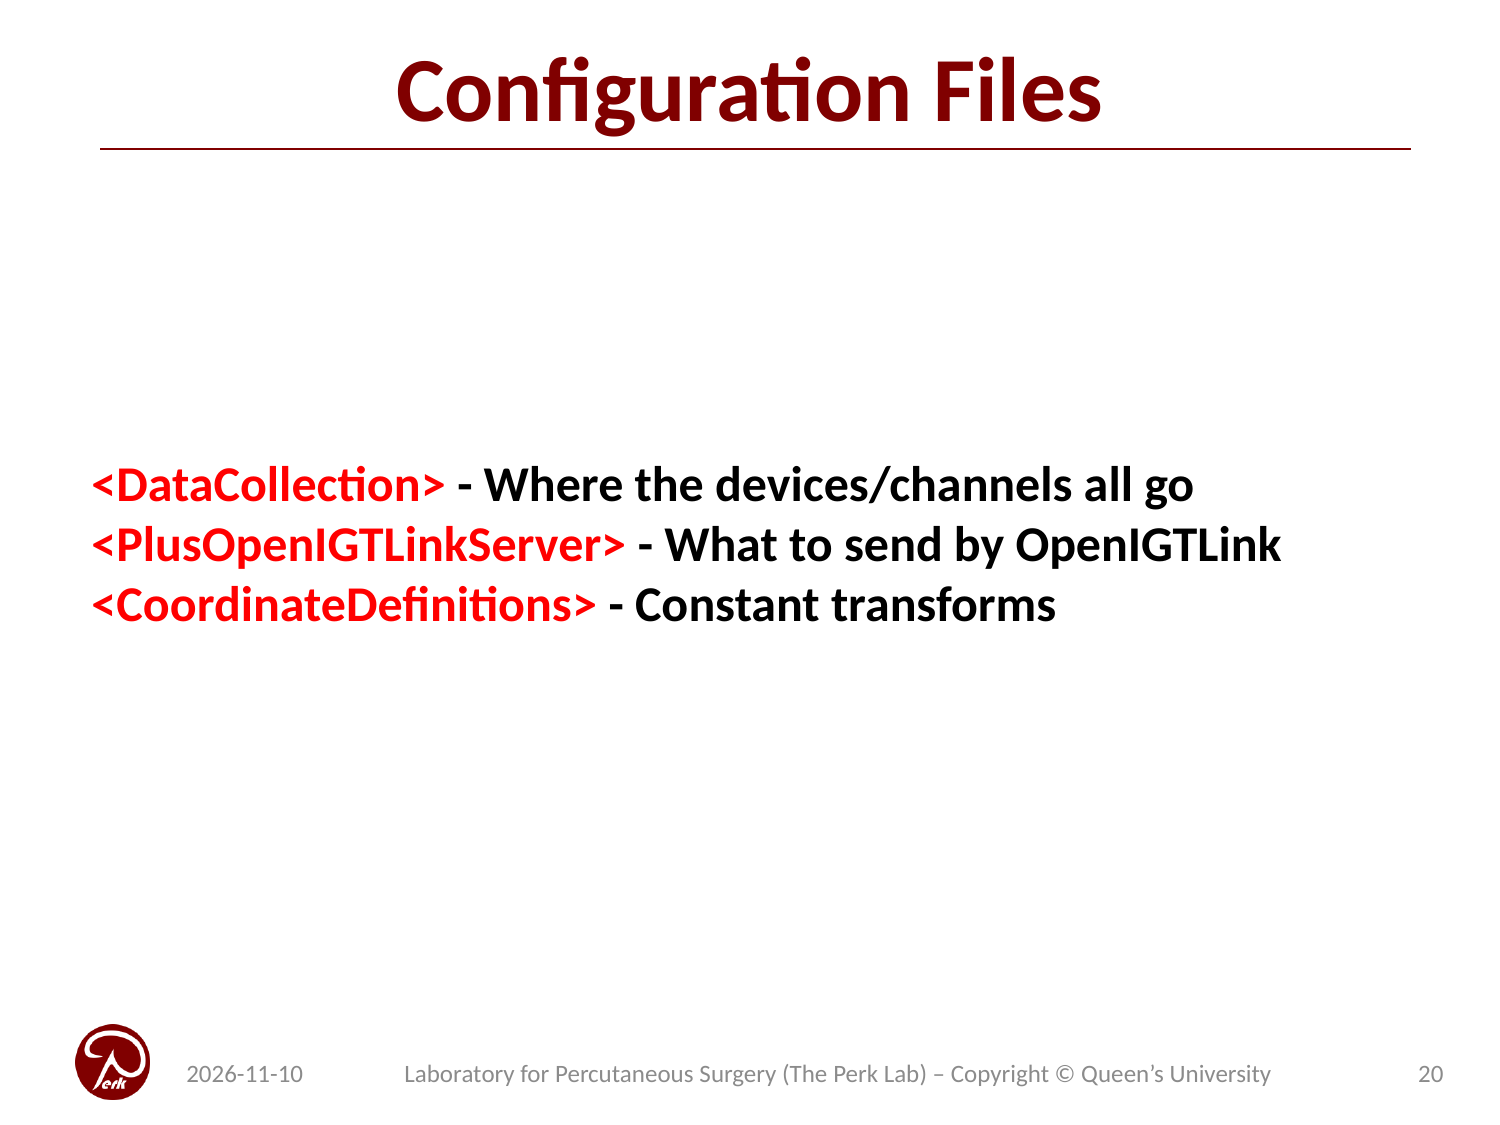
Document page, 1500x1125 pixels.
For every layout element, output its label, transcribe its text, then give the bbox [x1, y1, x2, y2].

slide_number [171, 1042, 325, 1103]
text_box <DataCollection> - Where the devices/channels all go <PlusOpenIGTLinkServer> - What to send by OpenIGTLink <CoordinateDefinitions> - Constant transforms [76, 444, 1412, 640]
slide_number 20 [1352, 1042, 1459, 1103]
footer Laboratory for Percutaneous Surgery (The Perk Lab) – Copyright © Queen’s University [348, 1042, 1329, 1103]
text_box Configuration Files [0, 0, 1500, 170]
picture [75, 1024, 150, 1100]
